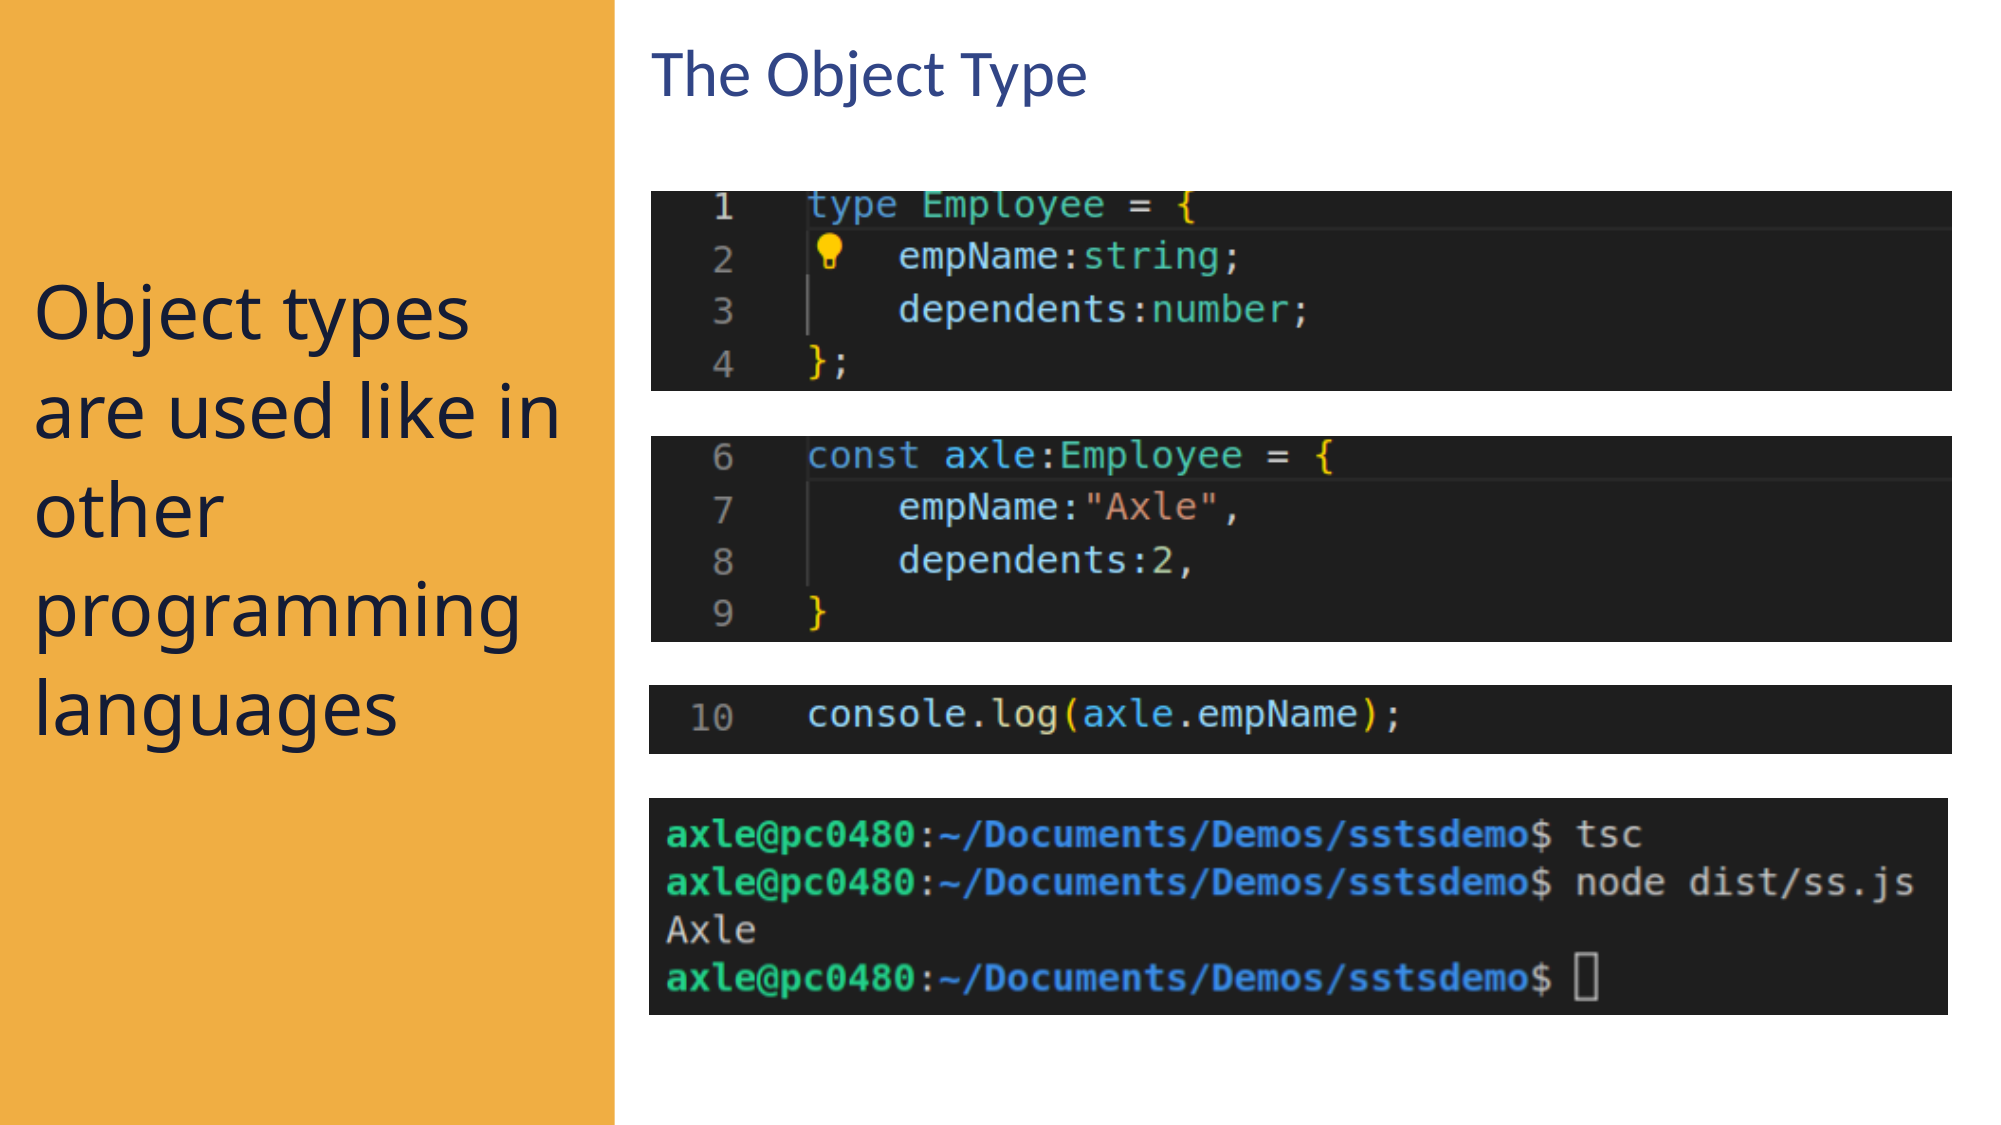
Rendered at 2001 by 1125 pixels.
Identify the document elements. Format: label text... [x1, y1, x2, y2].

list The Object Type [651, 21, 1623, 115]
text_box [649, 191, 1952, 1015]
list Object types are used like in other programming languages [33, 282, 585, 724]
